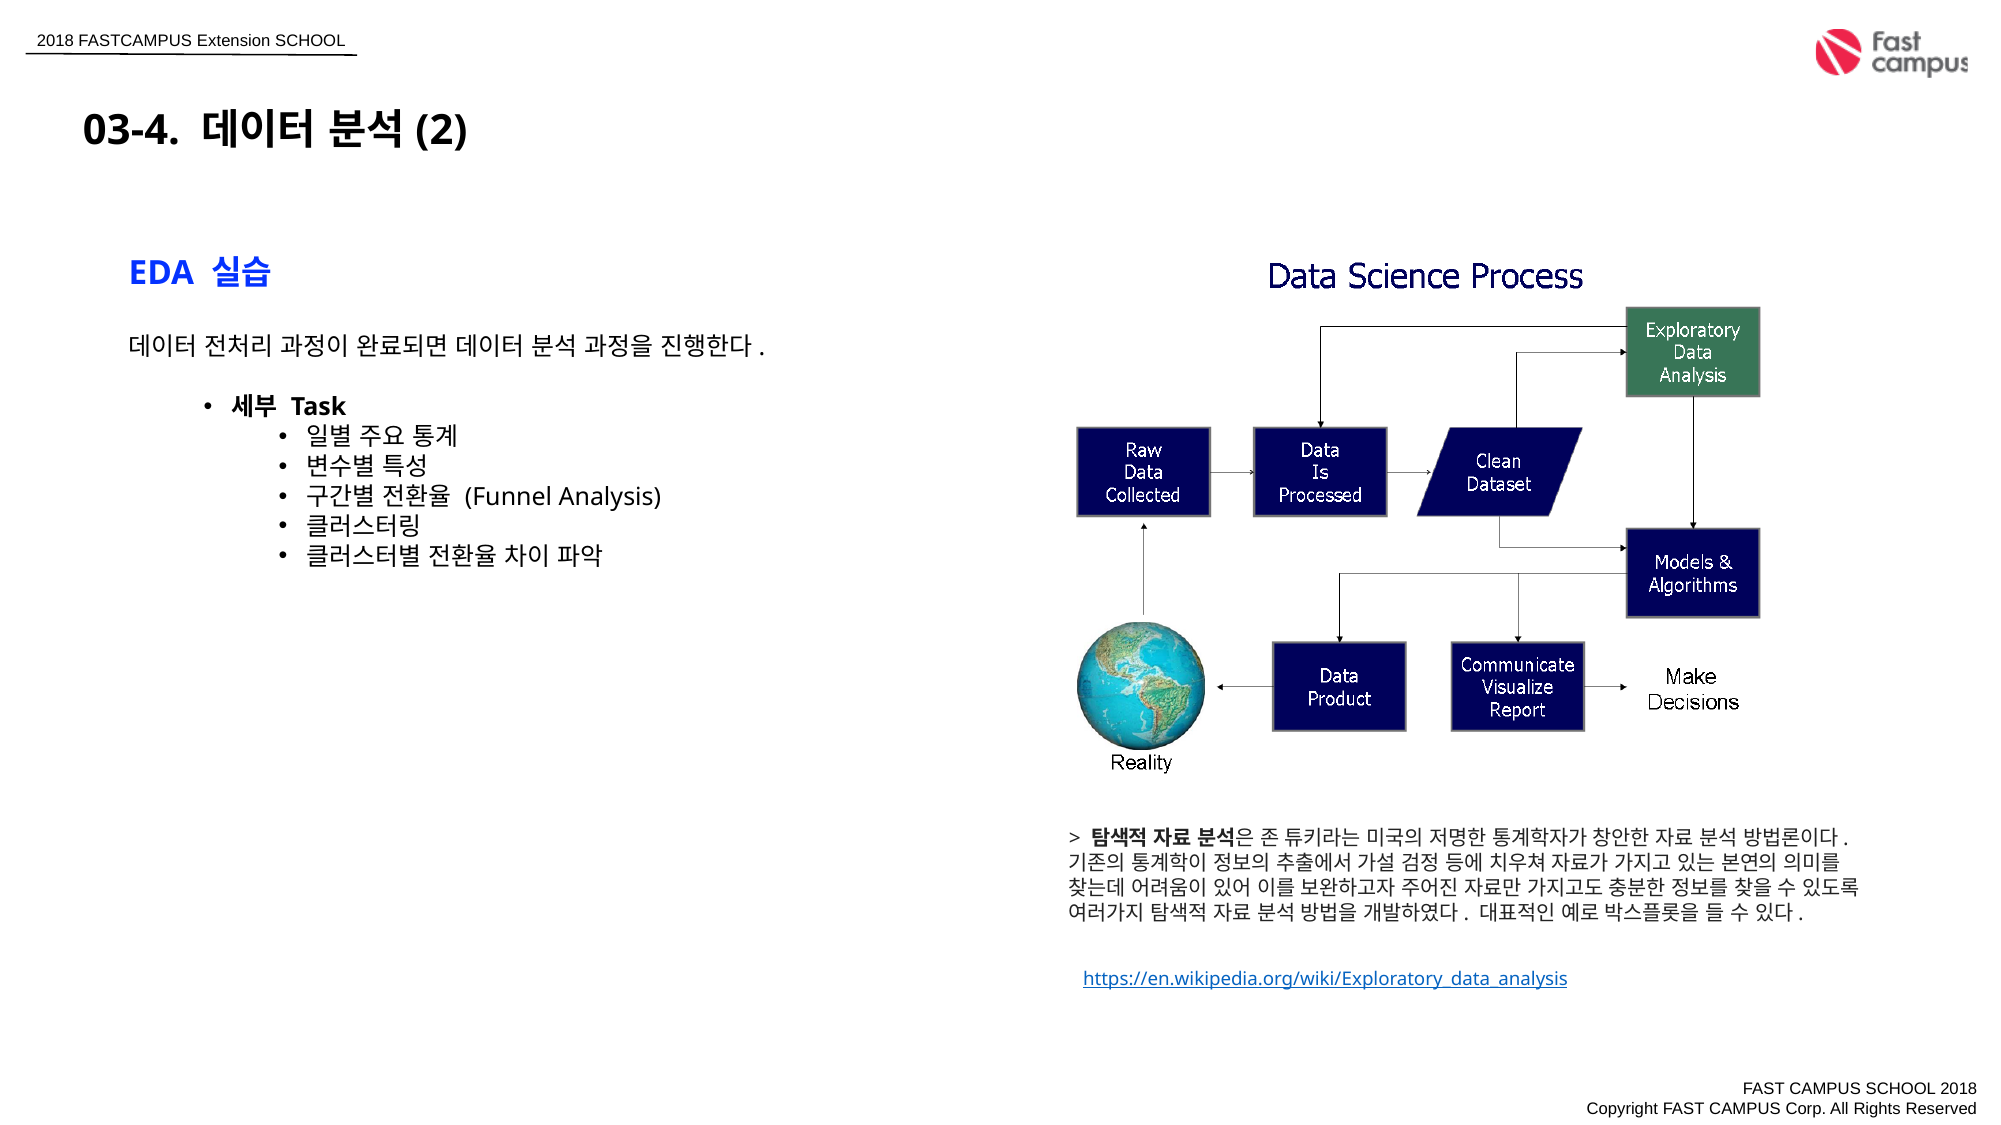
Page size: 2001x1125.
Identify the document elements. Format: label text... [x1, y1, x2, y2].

text_box > 탐색적 자료 분석은 존 튜키라는 미국의 저명한 통계학자가 창안한 자료 분석 방법론이다. 기존의 통계학이 정보의 추출에서 가설 검정 등에 치우쳐 자료가 가지고 있는 본연의 의미를 찾는데 어려움이 있어 이를 보완하고자 주어진 자료만 가지고도 충분한 정보를 찾을 수 있도록 여러가지 탐색적 자료 분석 방법을 개발하였다. 대표적인 예로 박스플롯을 들 수 있다. [1054, 817, 1883, 933]
text_box EDA 실습 데이터 전처리 과정이 완료되면 데이터 분석 과정을 진행한다. 세부 Task 일별 주요 통계 변수별 특성 구간별 전환율 (Funnel Analysis) 클러스터링 클러스터별 전환율 차이 파악 [114, 243, 1792, 638]
text_box 03-4. 데이터 분석(2) [68, 95, 1198, 161]
text_box https://en.wikipedia.org/wiki/Exploratory_data_analysis [1068, 958, 1583, 1022]
picture [1054, 247, 1792, 807]
